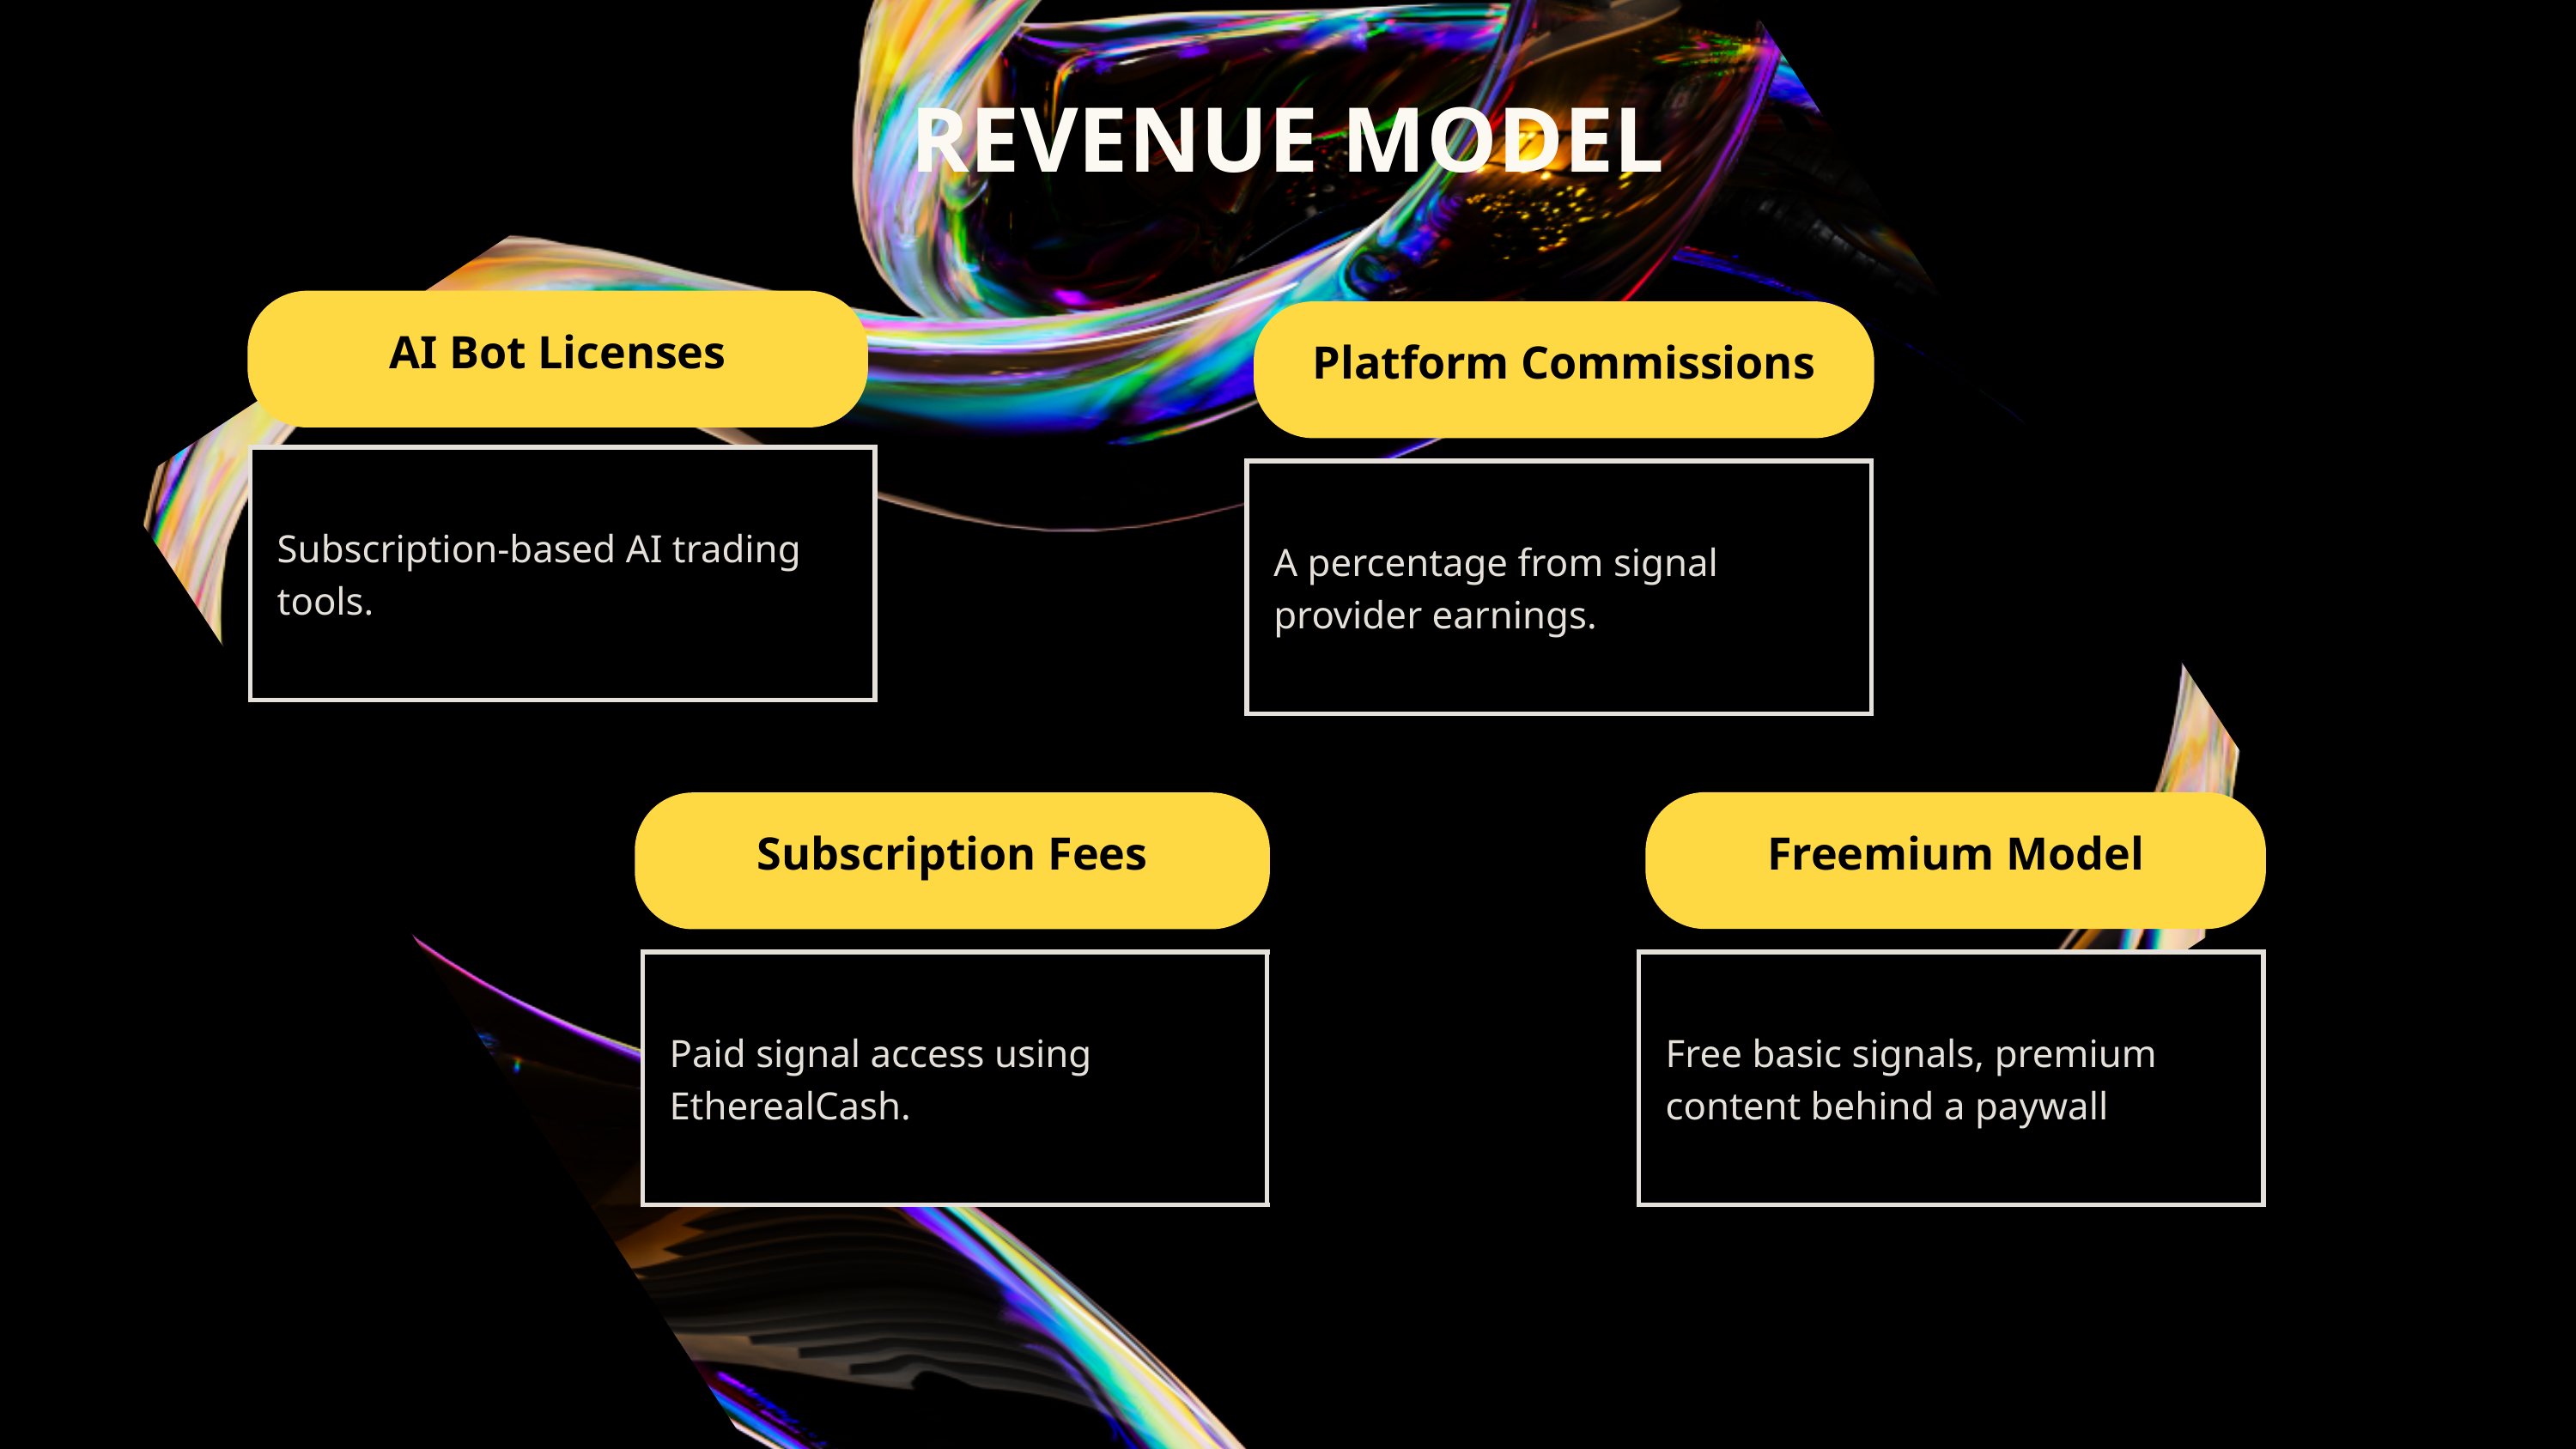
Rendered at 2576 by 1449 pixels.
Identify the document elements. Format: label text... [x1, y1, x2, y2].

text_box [1255, 304, 1872, 436]
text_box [250, 293, 866, 426]
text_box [1648, 794, 2264, 927]
text_box REVENUE MODEL [760, 91, 1816, 191]
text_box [637, 795, 1267, 927]
table_header Free basic signals, premium content behind a paywall [1641, 955, 2261, 1203]
table_header Subscription-based AI trading tools. [252, 450, 872, 698]
table_header Paid signal access using EtherealCash. [645, 955, 1265, 1203]
table_header A percentage from signal provider earnings. [1249, 464, 1869, 712]
text_box [120, 0, 2316, 1449]
